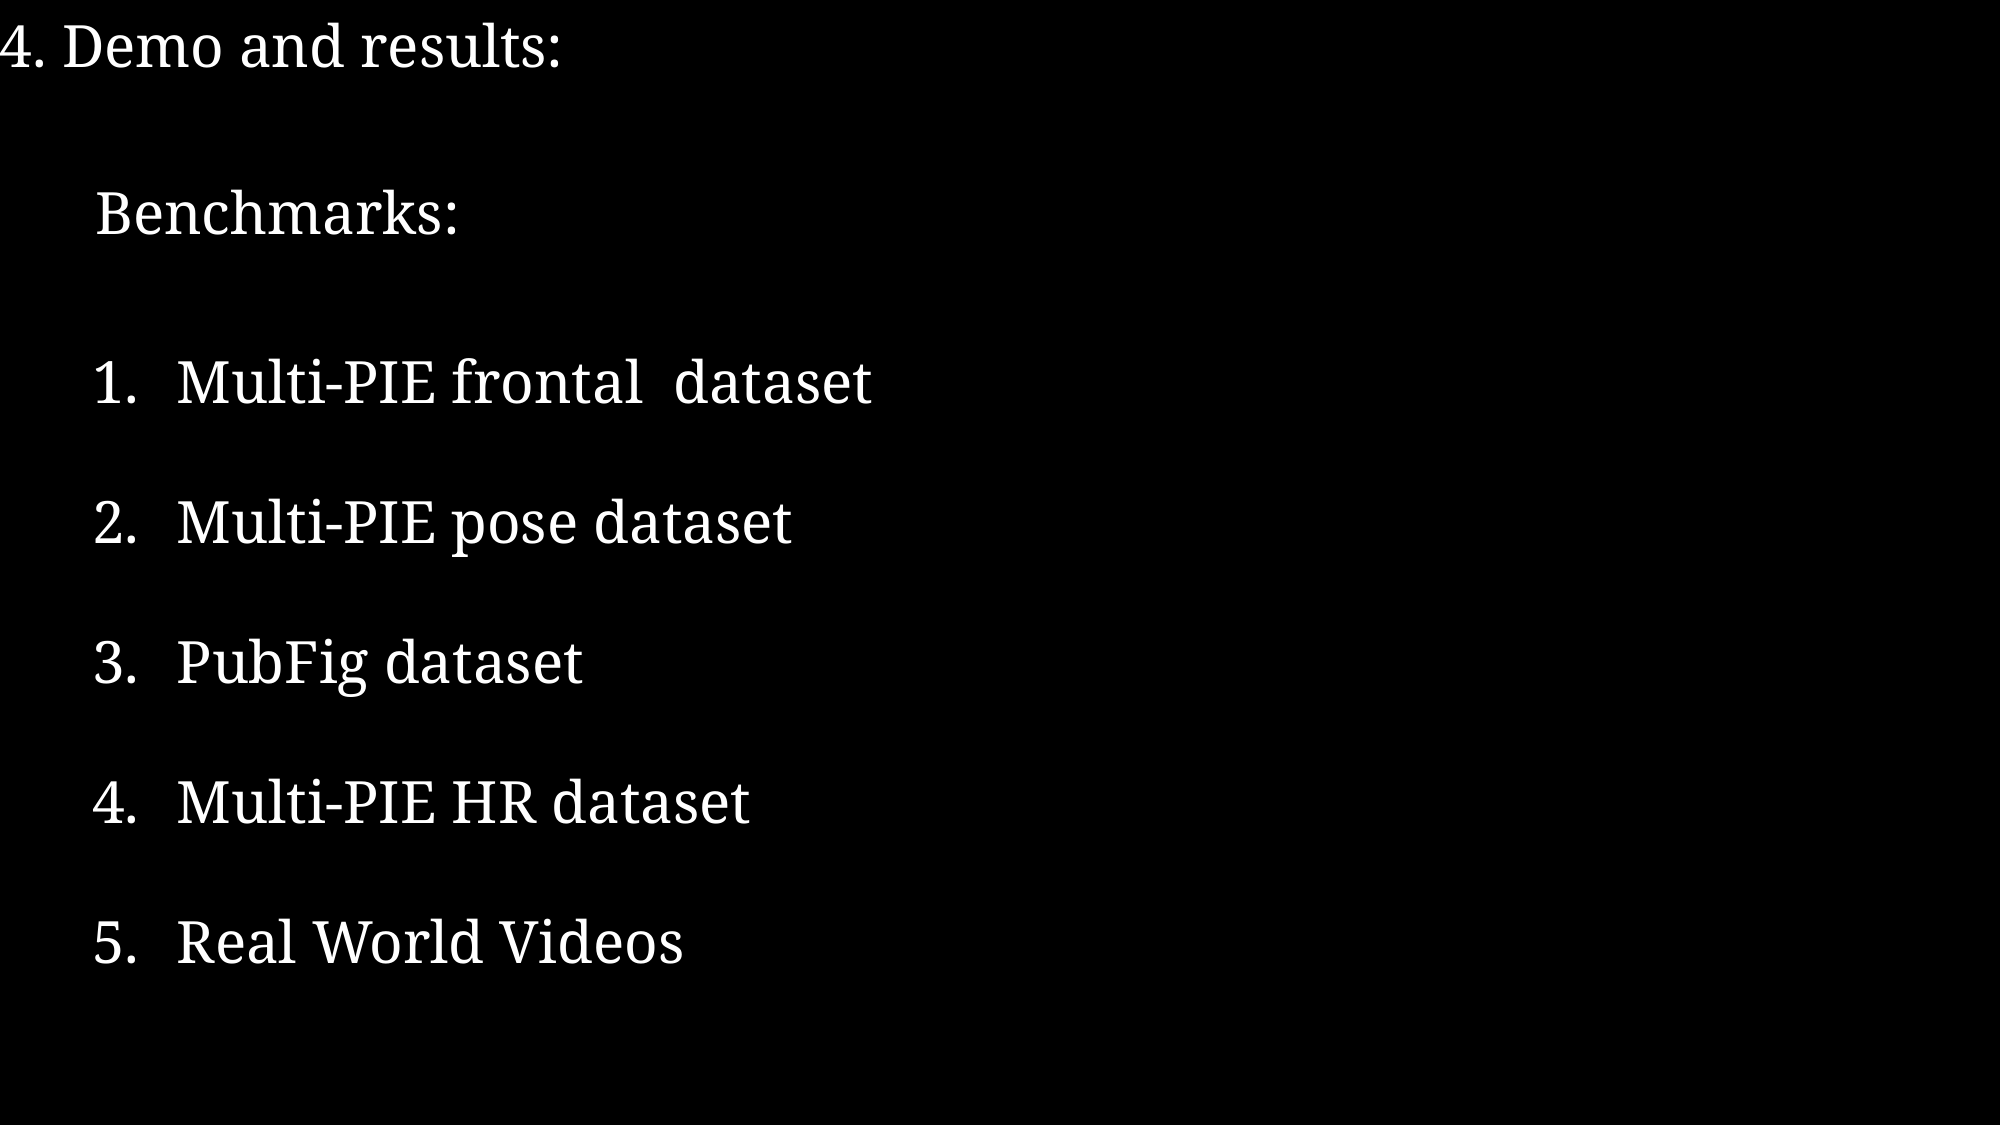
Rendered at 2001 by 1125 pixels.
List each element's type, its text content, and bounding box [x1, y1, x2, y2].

text_box Benchmarks: [80, 168, 490, 254]
text_box Multi-PIE frontal dataset Multi-PIE pose dataset PubFig dataset Multi-PIE HR dataset Real World Videos [77, 337, 889, 983]
text_box 4. Demo and results: [0, 1, 579, 87]
